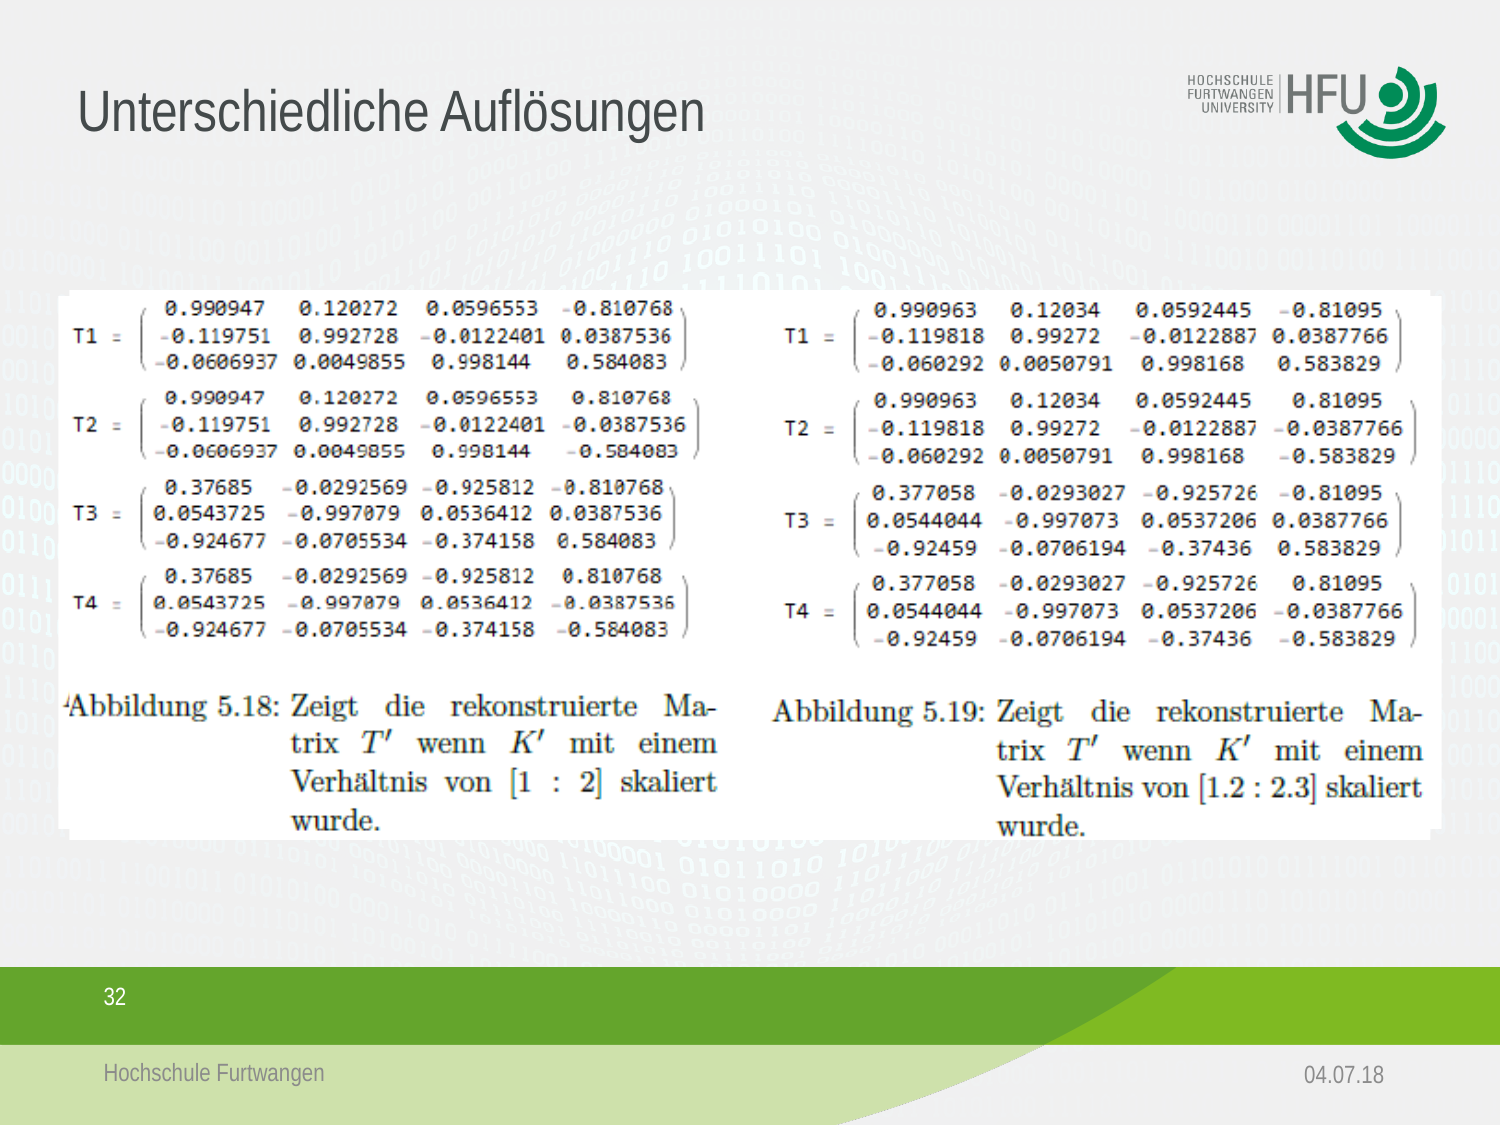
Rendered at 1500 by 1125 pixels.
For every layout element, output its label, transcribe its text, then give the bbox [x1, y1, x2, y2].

slide_number 32 [88, 967, 160, 1028]
picture [0, 967, 1500, 1125]
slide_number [1257, 1046, 1400, 1107]
picture [58, 290, 1442, 841]
footer Hochschule Furtwangen [88, 1044, 420, 1105]
picture [1166, 53, 1454, 164]
title Unterschiedliche Auflösungen [77, 64, 1353, 153]
